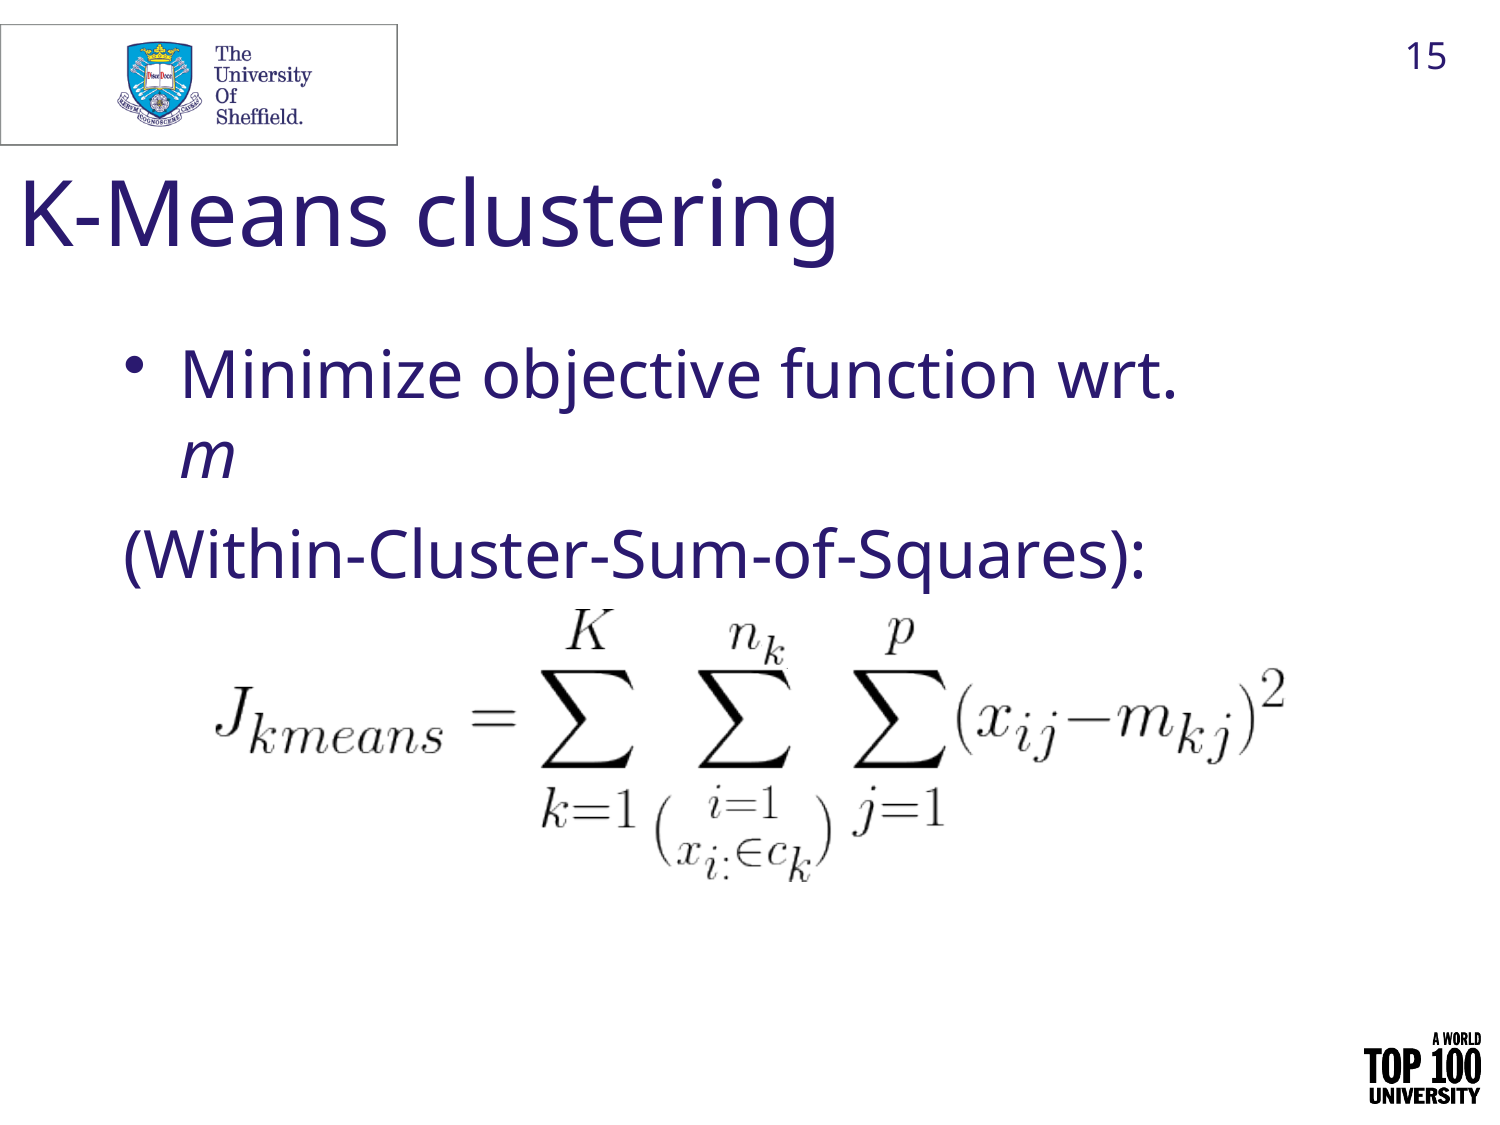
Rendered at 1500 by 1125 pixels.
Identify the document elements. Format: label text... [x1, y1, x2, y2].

picture [1364, 1032, 1481, 1104]
text_box K-Means clustering [2, 165, 1353, 291]
slide_number 15 [1149, 24, 1463, 101]
list Minimize objective function wrt. m (Within-Cluster-Sum-of-Squares): [108, 324, 1270, 547]
picture [213, 609, 1287, 882]
picture [0, 24, 398, 146]
